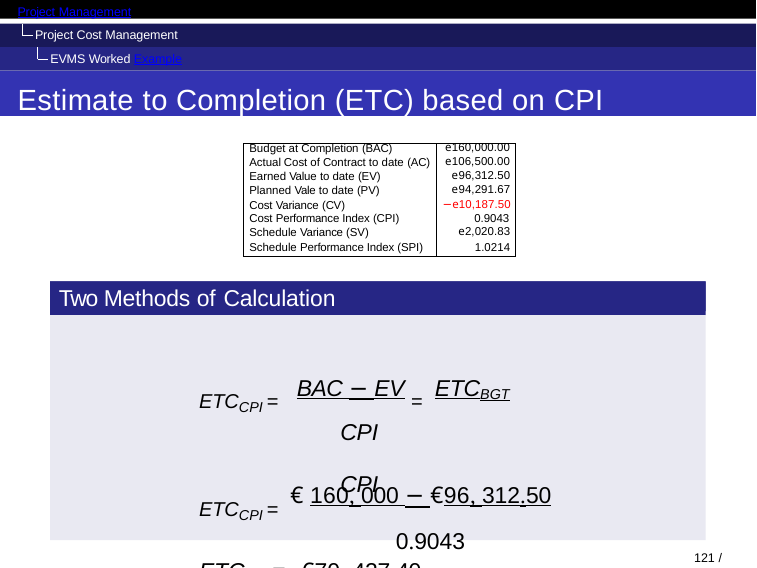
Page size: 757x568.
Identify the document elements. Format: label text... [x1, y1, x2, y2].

table_cell Cost Variance (CV) Cost Performance Index (CPI) [244, 199, 436, 227]
table_cell −e10,187.50 0.9043 [437, 199, 515, 227]
text_box Project Management [0, 0, 756, 19]
text_box 121 / 128 [687, 548, 746, 568]
table_header e160,000.00 [437, 144, 515, 157]
table_cell Schedule Performance Index (SPI) [244, 241, 436, 256]
table_cell e96,312.50 [437, 171, 515, 185]
text_box [0, 47, 756, 70]
text_box [0, 23, 33, 47]
table_cell Schedule Variance (SV) [244, 227, 436, 241]
table_cell Planned Vale to date (PV) [244, 185, 436, 199]
table_header Budget at Completion (BAC) [244, 144, 436, 157]
text_box Two Methods of Calculation [50, 281, 706, 312]
table_cell e106,500.00 [437, 157, 515, 171]
text_box [186, 23, 756, 47]
table_cell Actual Cost of Contract to date (AC) [244, 157, 436, 171]
text_box [50, 315, 706, 541]
text_box Project Cost Management EVMS Worked Example [33, 16, 186, 66]
table_cell 1.0214 [437, 241, 515, 256]
table_cell e94,291.67 [437, 185, 515, 199]
table_cell e2,020.83 [437, 227, 515, 241]
text_box ETCCPI = BAC − EV = ETCBGT CPI CPI ETCCPI = € 160, 000 − €96, 312.50 0.9043 ETCCPI = €70, 427.40 [188, 356, 567, 568]
table_cell Earned Value to date (EV) [244, 171, 436, 185]
text_box Estimate to Completion (ETC) based on CPI [0, 70, 756, 116]
